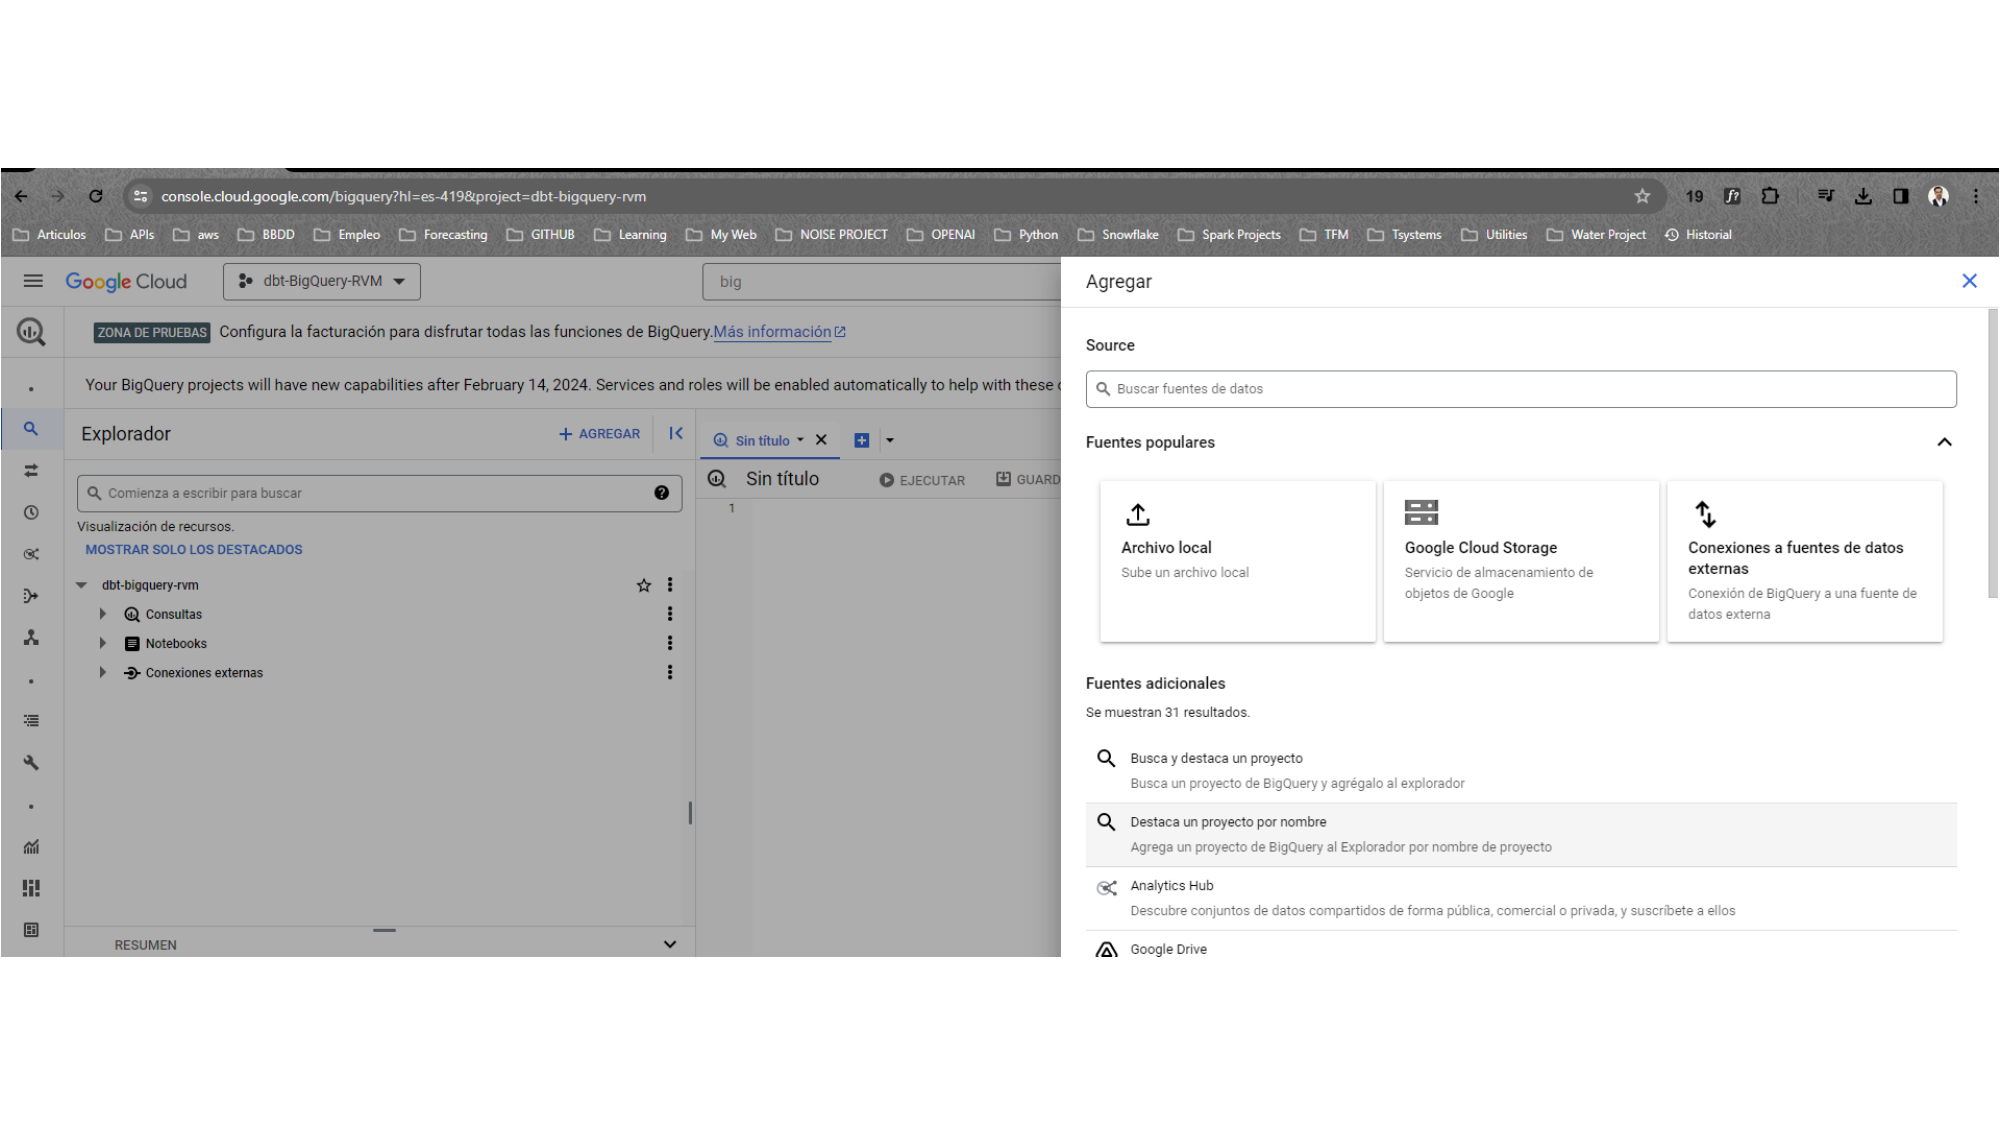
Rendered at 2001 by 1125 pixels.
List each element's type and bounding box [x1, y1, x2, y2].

picture [1, 168, 1999, 957]
